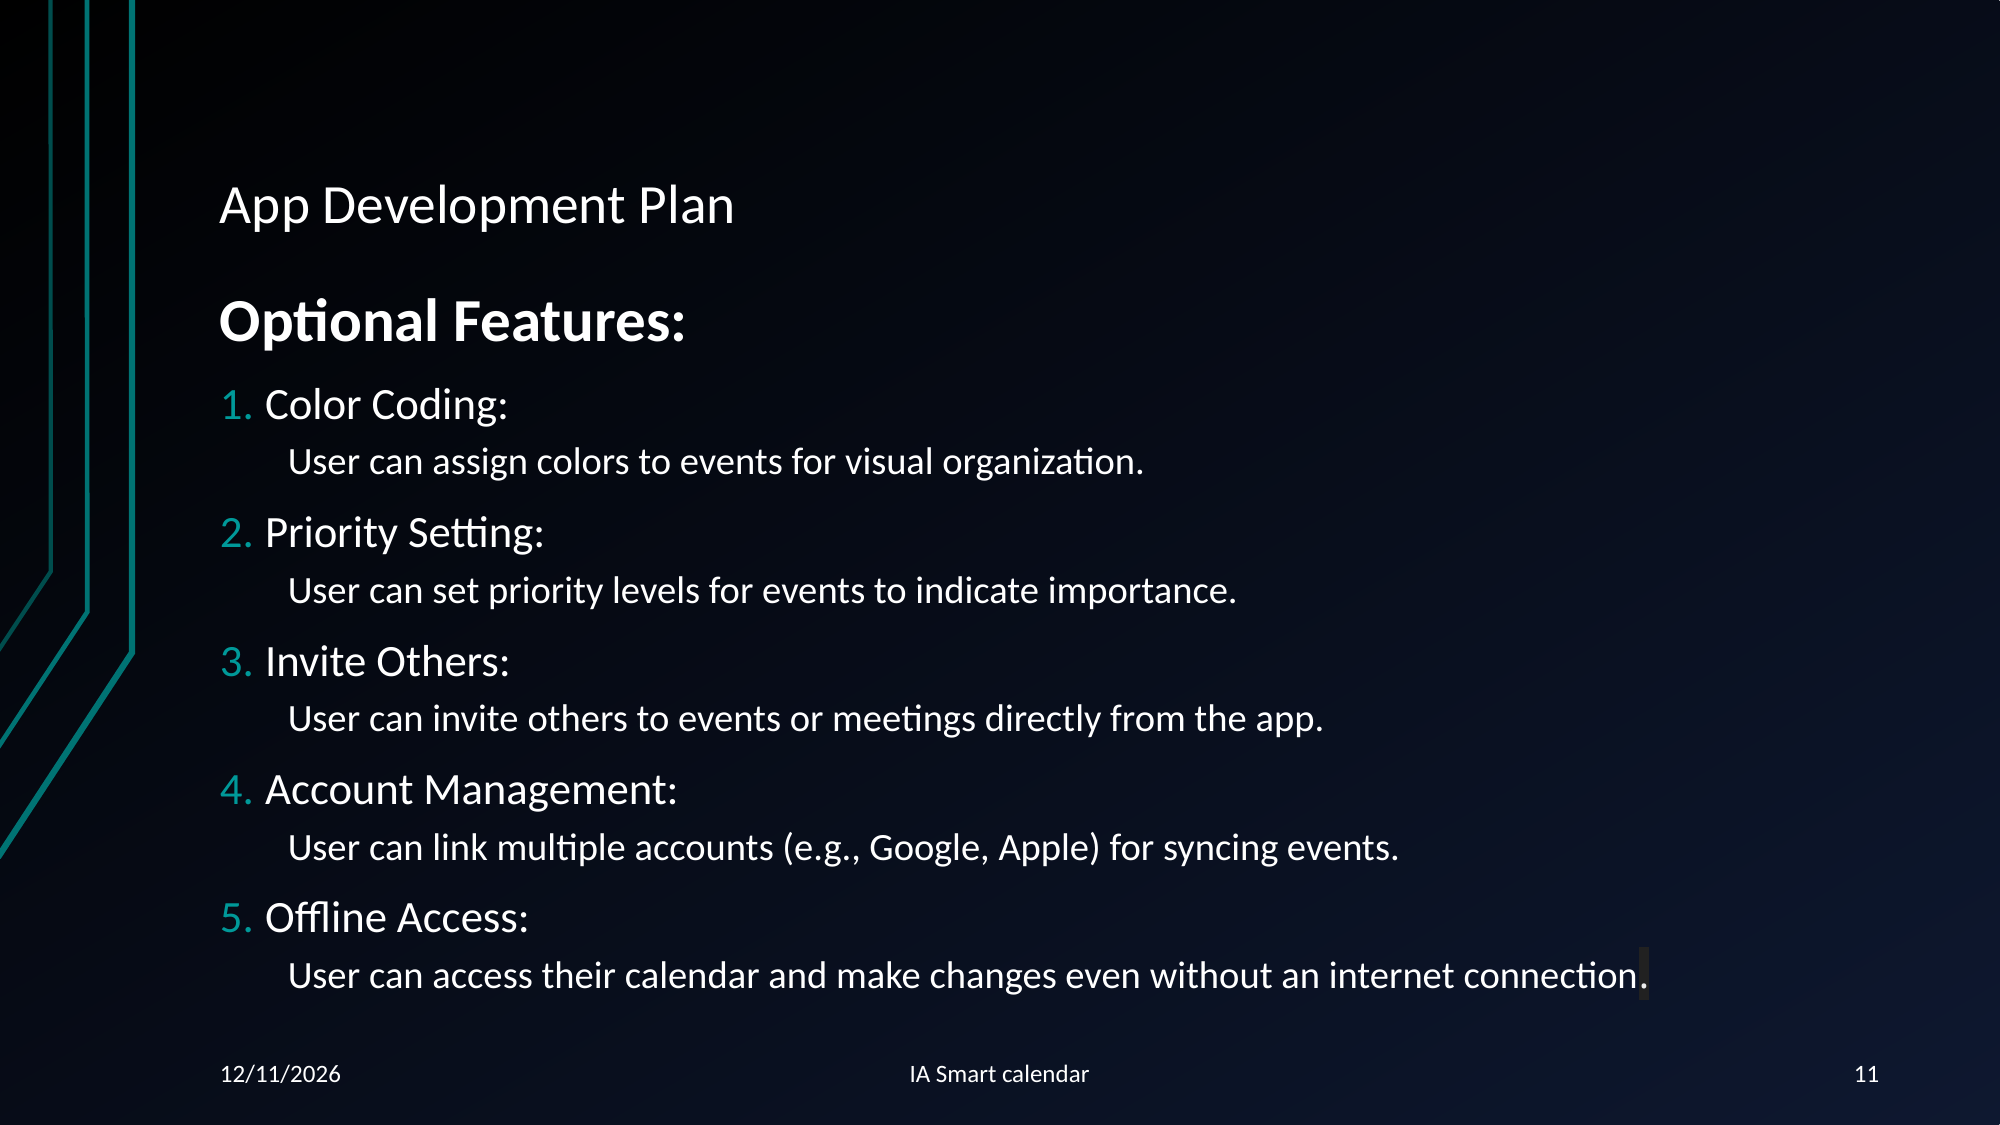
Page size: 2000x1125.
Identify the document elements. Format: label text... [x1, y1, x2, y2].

footer IA Smart calendar [566, 1042, 1433, 1103]
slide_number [199, 1042, 566, 1103]
slide_number 11 [1732, 1042, 1900, 1103]
title App Development Plan [199, 45, 1900, 246]
list Optional Features: Color Coding: User can assign colors to events for visual organization. Priority Setting: User can set priority levels for events to indicate importance. Invite Others: User can invite others to events or meetings directly from the app. Account Management: User can link multiple accounts (e.g., Google, Apple) for syncing events. Offline Access: User can access their calendar and make changes even without an internet connection. [199, 279, 1900, 1012]
